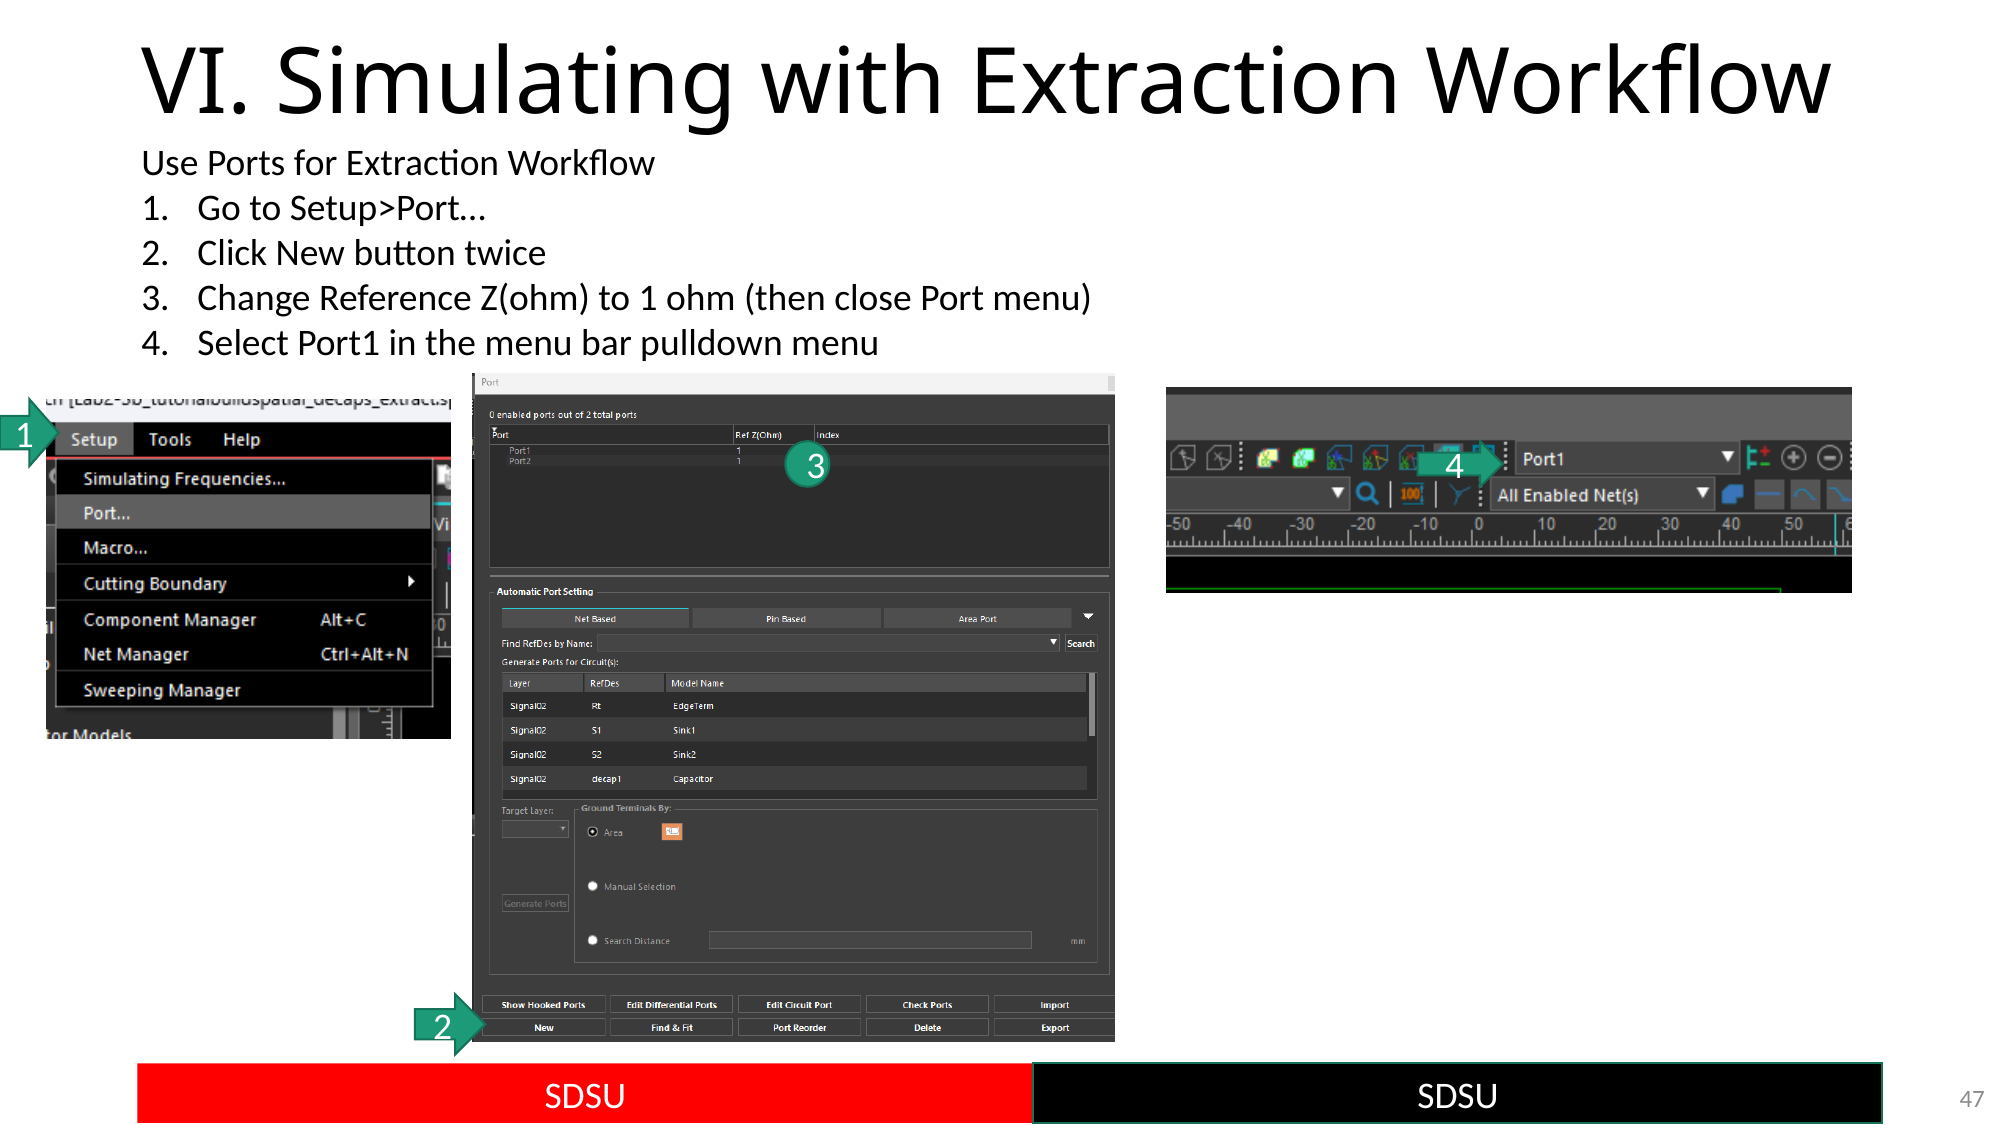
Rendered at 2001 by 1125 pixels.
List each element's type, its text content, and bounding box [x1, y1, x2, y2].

picture [472, 373, 1115, 1043]
text_box 1 [0, 396, 46, 469]
slide_number 47 [1550, 1067, 2000, 1125]
picture [46, 399, 451, 739]
text_box 2 [413, 991, 472, 1057]
text_box Use Ports for Extraction Workflow Go to Setup>Port… Click New button twice Change Reference Z(ohm) to 1 ohm (then close Port menu) Select Port1 in the menu bar pulldown menu [126, 130, 1297, 371]
title VI. Simulating with Extraction Workflow [126, 13, 1852, 154]
picture [1166, 387, 1852, 593]
